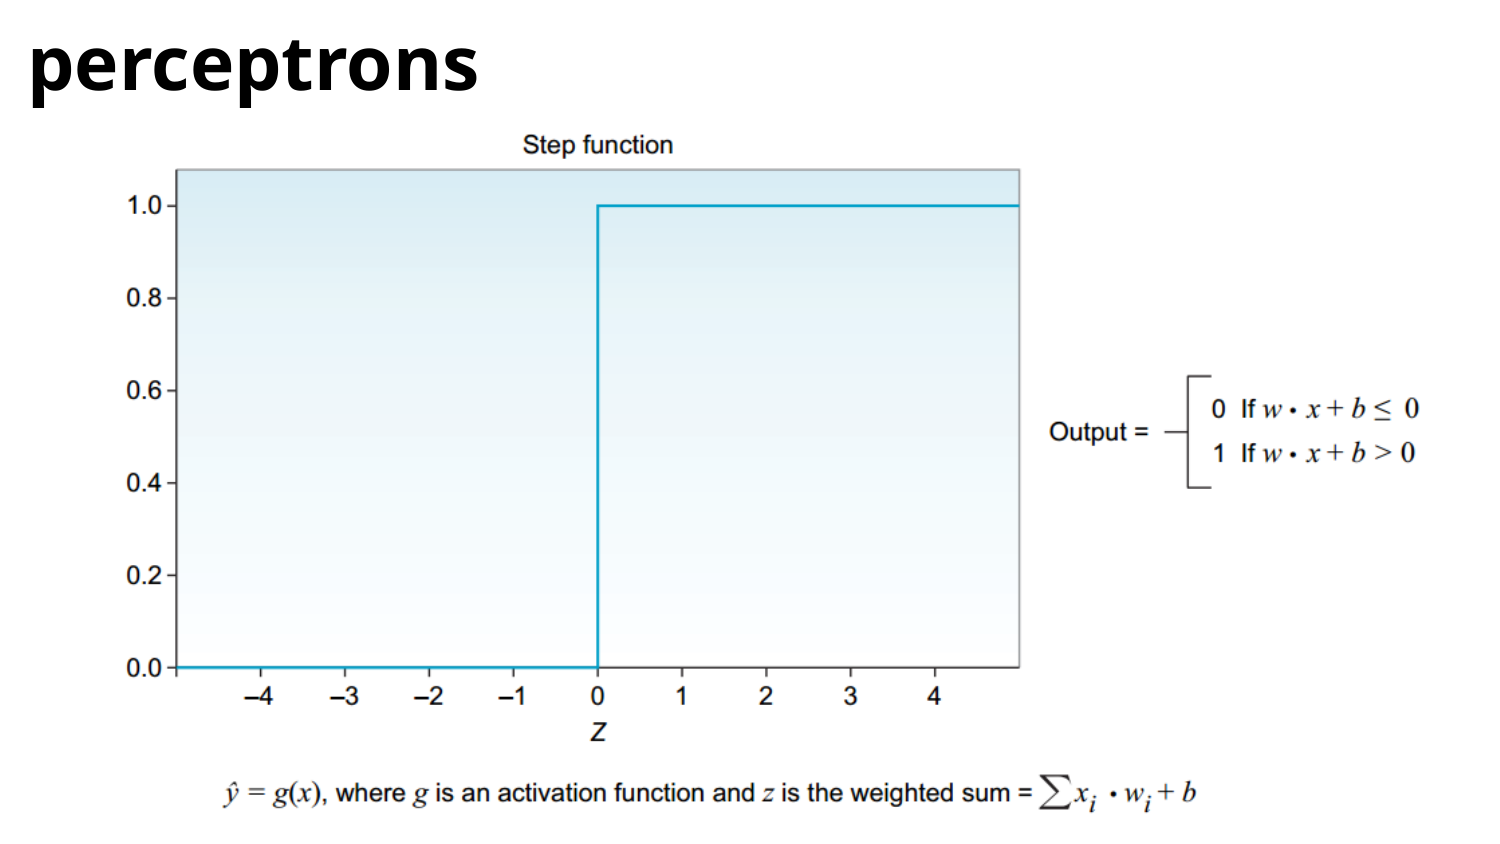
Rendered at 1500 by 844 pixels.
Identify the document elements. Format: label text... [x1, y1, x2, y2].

text_box perceptrons [12, 0, 505, 120]
picture [74, 108, 1453, 819]
